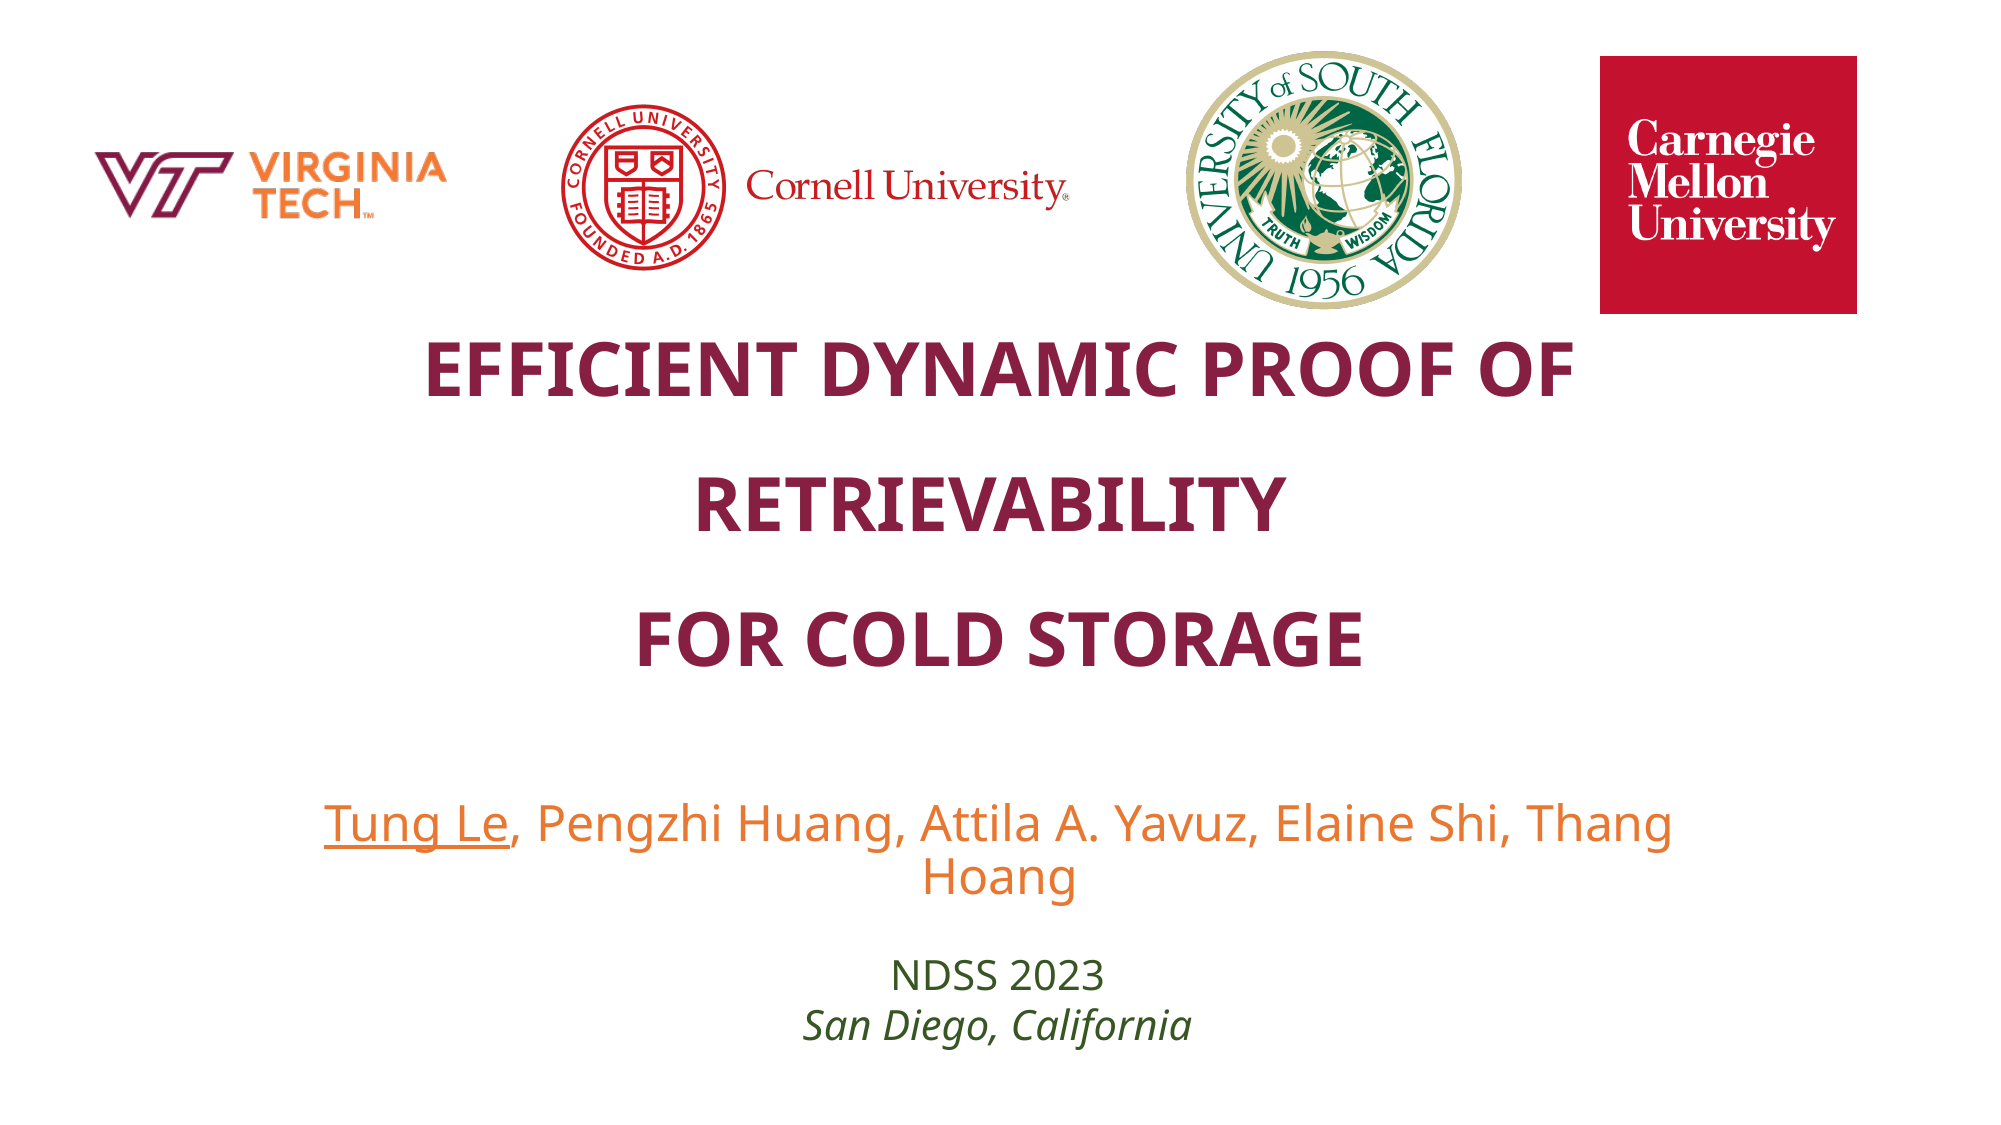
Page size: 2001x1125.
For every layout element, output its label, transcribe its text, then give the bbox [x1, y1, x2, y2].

picture [1600, 56, 1857, 314]
subtitle Tung Le, Pengzhi Huang, Attila A. Yavuz, Elaine Shi, Thang Hoang [249, 653, 1750, 926]
picture [29, 59, 515, 317]
title EFFICIENT DYNAMIC PROOF OF RETRIEVABILITY FOR COLD STORAGE [146, 237, 1854, 689]
picture [1185, 50, 1463, 310]
text_box NDSS 2023 San Diego, California [787, 941, 1208, 1057]
picture [557, 42, 1074, 333]
